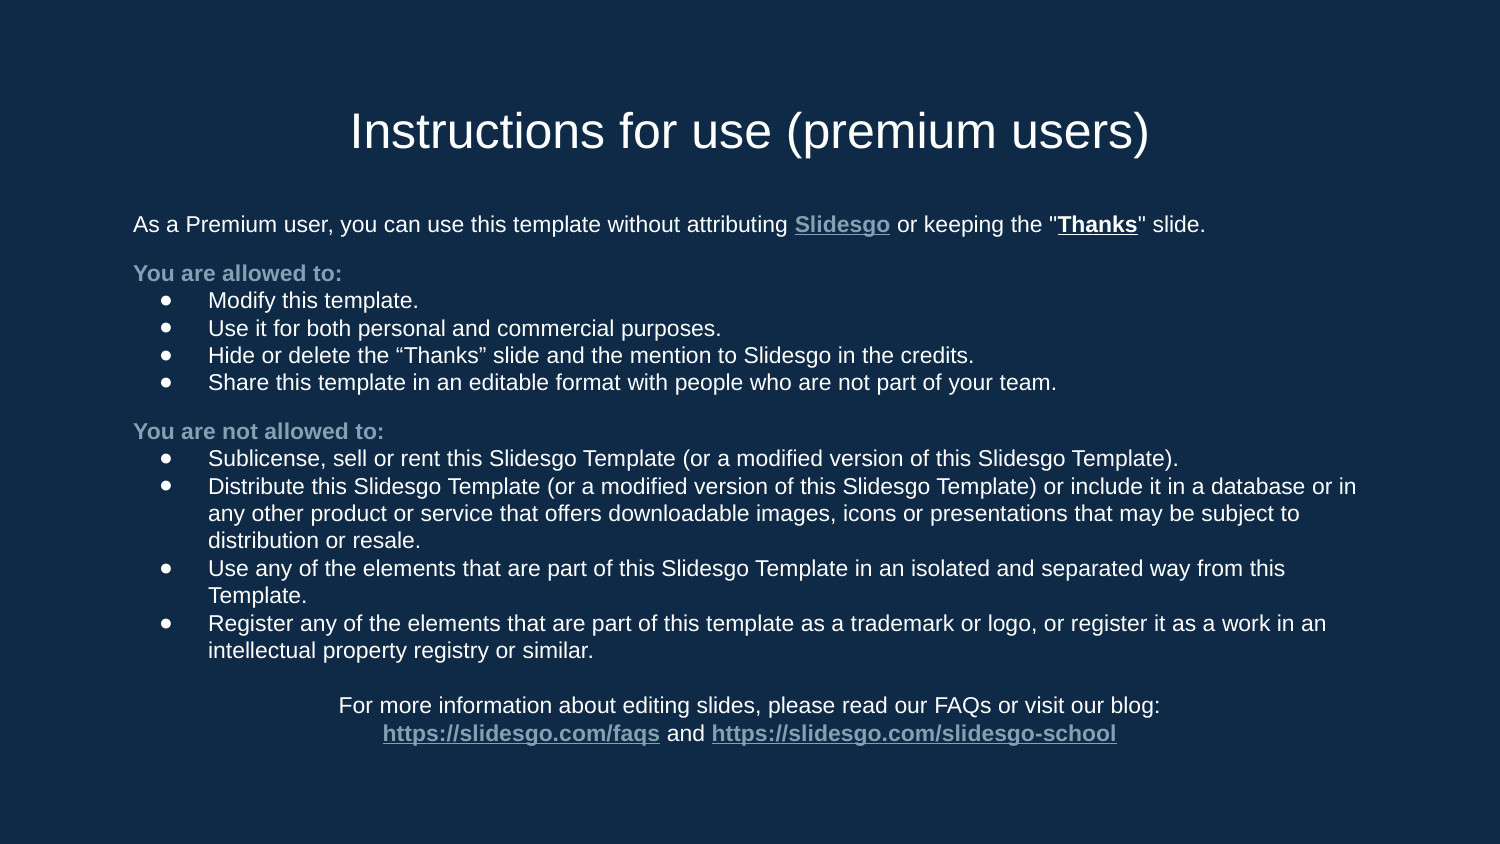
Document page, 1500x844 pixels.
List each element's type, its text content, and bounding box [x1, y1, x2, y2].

title Instructions for use (premium users) [118, 83, 1382, 163]
text_box As a Premium user, you can use this template without attributing Slidesgo or keeping the "Thanks" slide. You are allowed to: Modify this template. Use it for both personal and commercial purposes. Hide or delete the “Thanks” slide and the mention to Slidesgo in the credits. Share this template in an editable format with people who are not part of your team. You are not allowed to: Sublicense, sell or rent this Slidesgo Template (or a modified version of this Slidesgo Template). Distribute this Slidesgo Template (or a modified version of this Slidesgo Template) or include it in a database or in any other product or service that offers downloadable images, icons or presentations that may be subject to distribution or resale. Use any of the elements that are part of this Slidesgo Template in an isolated and separated way from this Template. Register any of the elements that are part of this template as a trademark or logo, or register it as a work in an intellectual property registry or similar. For more information about editing slides, please read our FAQs or visit our blog: https://slidesgo.com/faqs and https://slidesgo.com/slidesgo-school [118, 194, 1382, 760]
